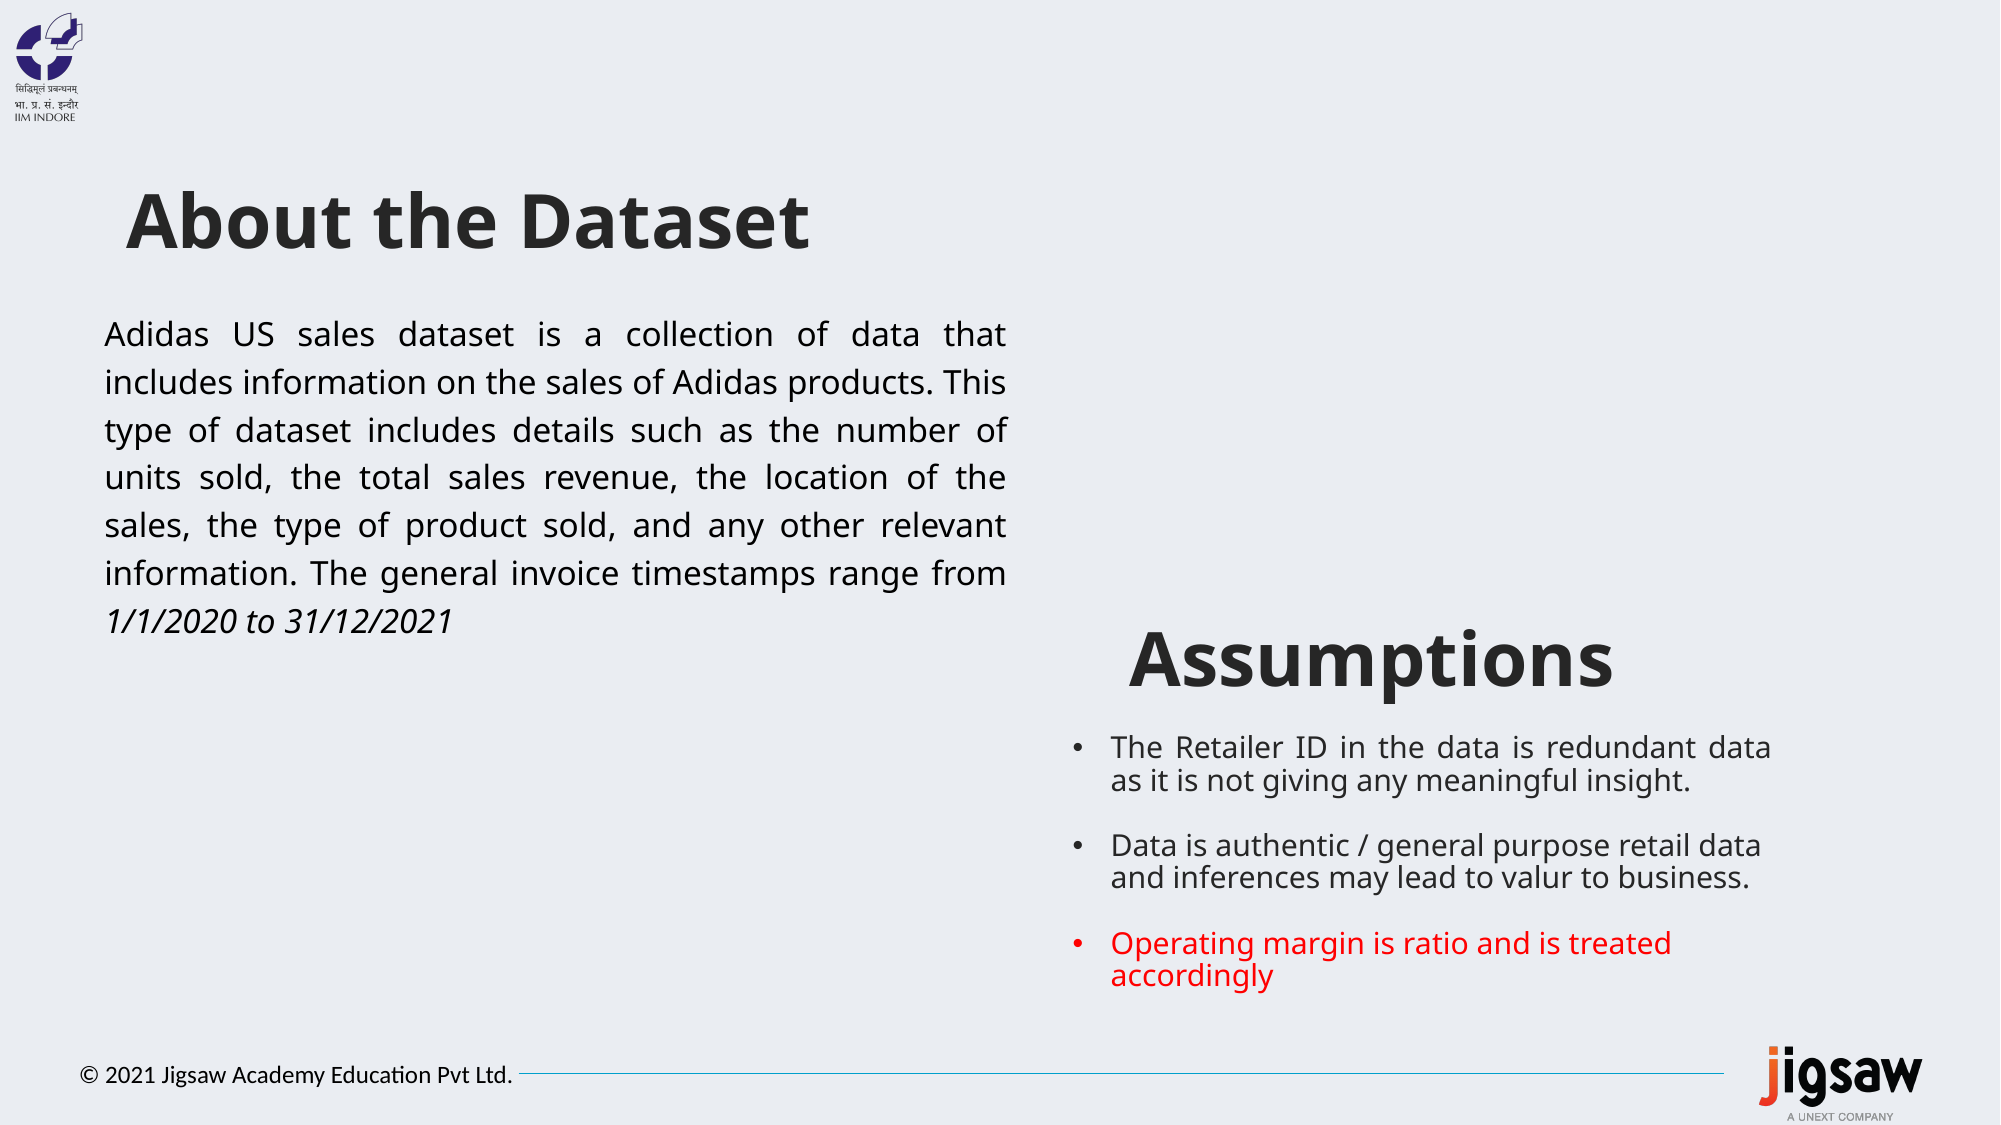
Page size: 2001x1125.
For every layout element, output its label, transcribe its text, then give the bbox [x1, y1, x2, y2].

picture [1753, 1042, 1928, 1125]
text_box Adidas US sales dataset is a collection of data that includes information on the sales of Adidas products. This type of dataset includes details such as the number of units sold, the total sales revenue, the location of the sales, the type of product sold, and any other relevant information. The general invoice timestamps range from 1/1/2020 to 31/12/2021 [89, 297, 1024, 685]
title About the Dataset [111, 165, 864, 283]
list The Retailer ID in the data is redundant data as it is not giving any meaningful insight. Data is authentic / general purpose retail data and inferences may lead to valur to business. Operating margin is ratio and is treated accordingly [1057, 725, 1787, 1007]
text_box Assumptions [1114, 603, 1867, 721]
picture [14, 12, 83, 122]
